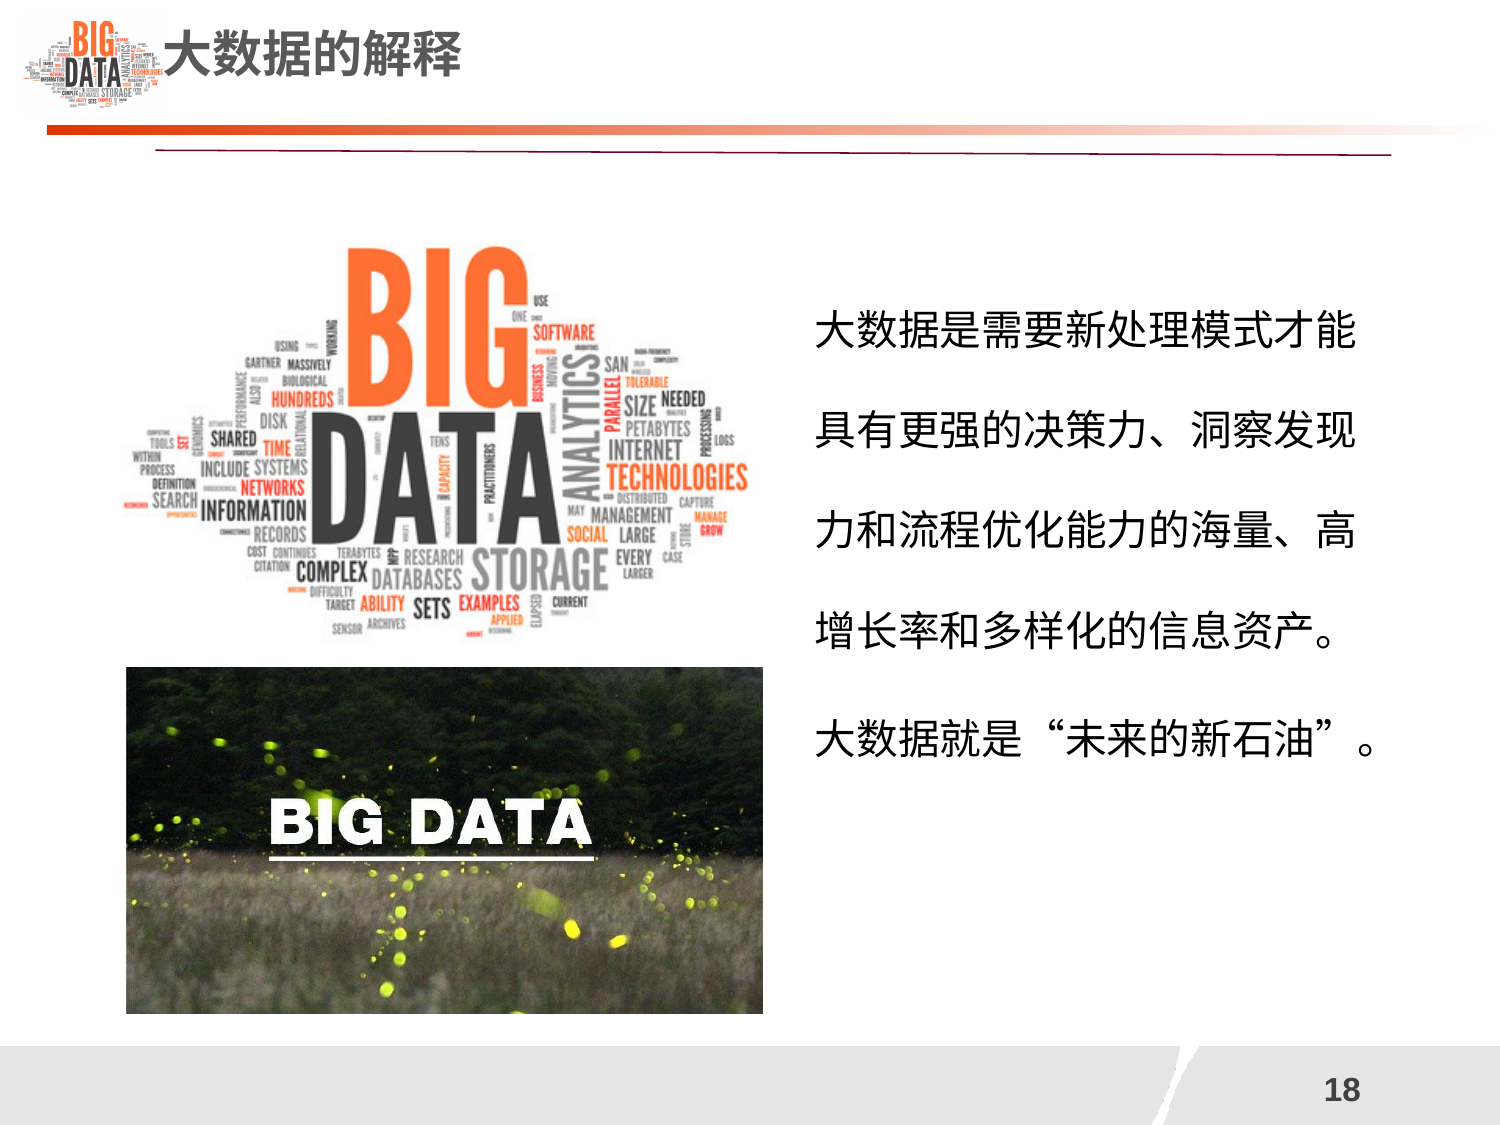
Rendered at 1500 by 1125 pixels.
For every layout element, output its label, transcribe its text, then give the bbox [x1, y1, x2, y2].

title 大数据的解释 [147, 15, 1386, 126]
picture [20, 14, 166, 114]
picture [0, 1046, 1500, 1125]
picture [109, 217, 763, 1014]
list 大数据是需要新处理模式才能具有更强的决策力、洞察发现力和流程优化能力的海量、高增长率和多样化的信息资产。 大数据就是“未来的新石油”。 [799, 246, 1410, 989]
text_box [155, 149, 1392, 156]
